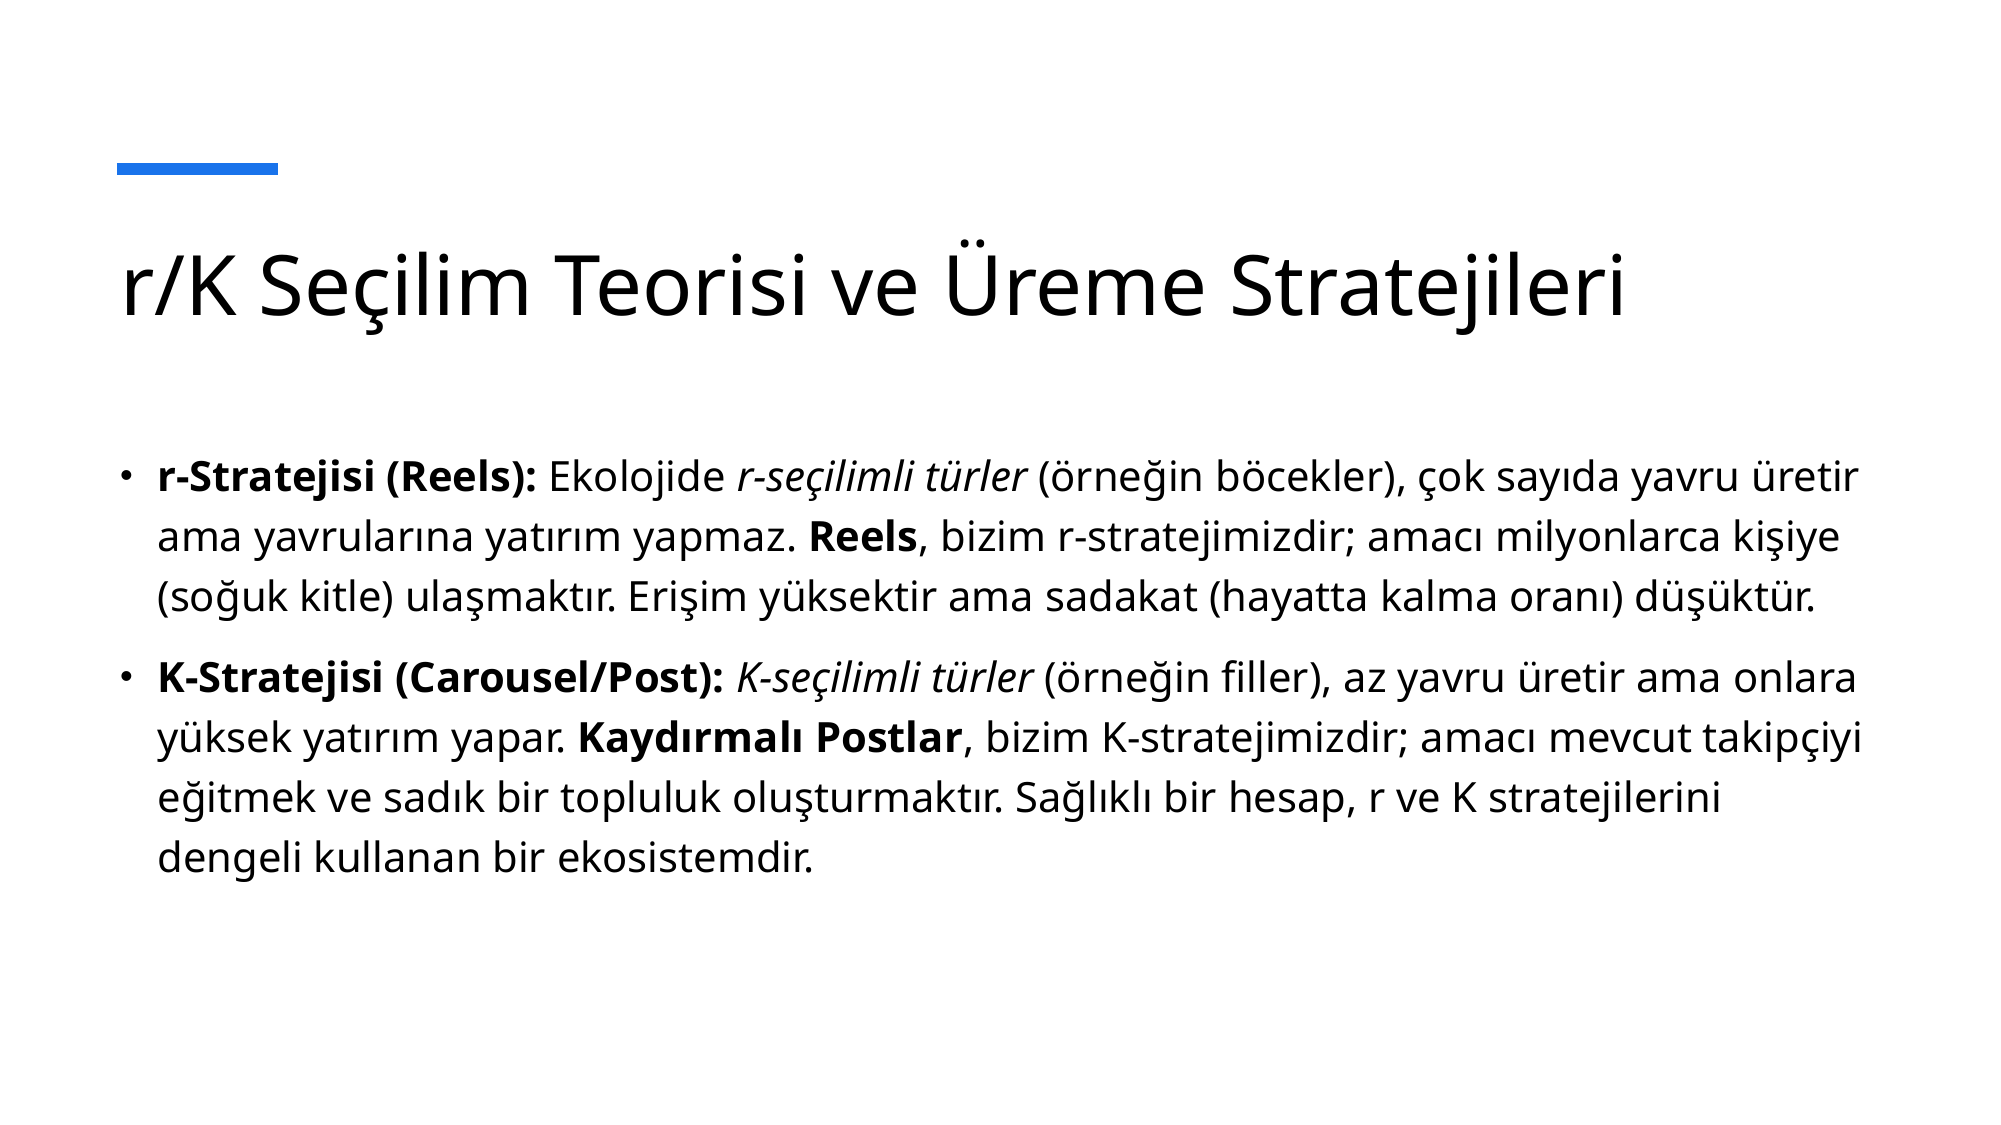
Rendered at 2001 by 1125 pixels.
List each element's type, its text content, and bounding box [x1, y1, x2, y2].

title r/K Seçilim Teorisi ve Üreme Stratejileri [105, 224, 1892, 405]
list r-Stratejisi (Reels): Ekolojide r-seçilimli türler (örneğin böcekler), çok sayıda yavru üretir ama yavrularına yatırım yapmaz. Reels, bizim r-stratejimizdir; amacı milyonlarca kişiye (soğuk kitle) ulaşmaktır. Erişim yüksektir ama sadakat (hayatta kalma oranı) düşüktür. K-Stratejisi (Carousel/Post): K-seçilimli türler (örneğin filler), az yavru üretir ama onlara yüksek yatırım yapar. Kaydırmalı Postlar, bizim K-stratejimizdir; amacı mevcut takipçiyi eğitmek ve sadık bir topluluk oluşturmaktır. Sağlıklı bir hesap, r ve K stratejilerini dengeli kullanan bir ekosistemdir. [105, 431, 1892, 1017]
